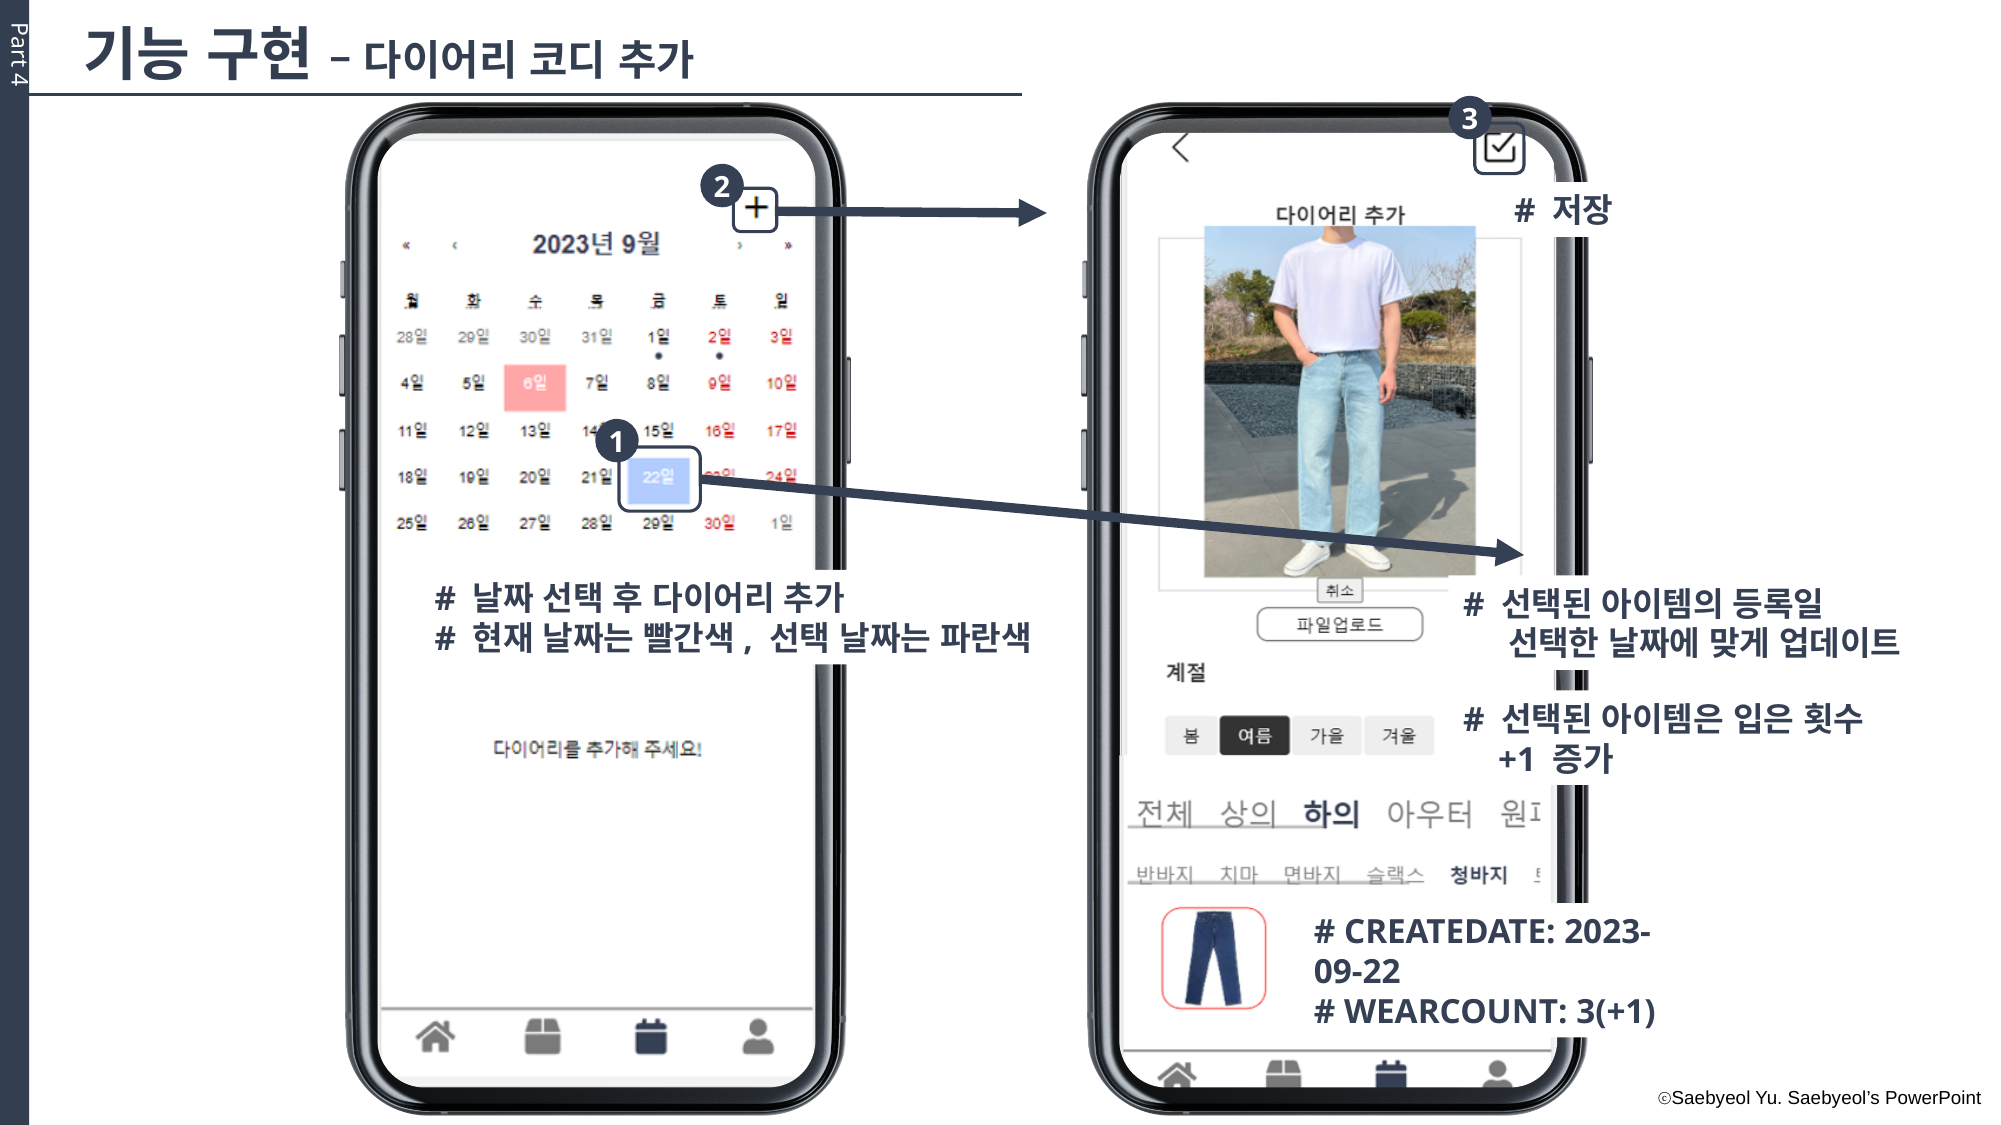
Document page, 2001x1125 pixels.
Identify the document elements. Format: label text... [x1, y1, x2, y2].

text_box # 선택된 아이템은 입은 횟수 +1 증가 [1593, 690, 2000, 785]
text_box # CREATEDATE: 2023-09-22 # WEARCOUNT: 3(+1) [1593, 903, 1704, 1038]
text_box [700, 479, 1525, 556]
text_box [0, 312, 30, 1125]
text_box # 선택된 아이템의 등록일 선택한 날짜에 맞게 업데이트 [1593, 575, 2000, 670]
text_box [0, 0, 30, 8]
text_box # 저장 [1593, 182, 1631, 237]
text_box # 날짜 선택 후 다이어리 추가 # 현재 날짜는 빨간색, 선택 날짜는 파란색 [851, 569, 1068, 665]
text_box 기능 구현 – 다이어리 코디 추가 [68, 9, 711, 93]
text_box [339, 102, 851, 1116]
text_box 3 [1453, 94, 1487, 102]
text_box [1081, 102, 1593, 1116]
text_box Part 4 [0, 8, 42, 312]
